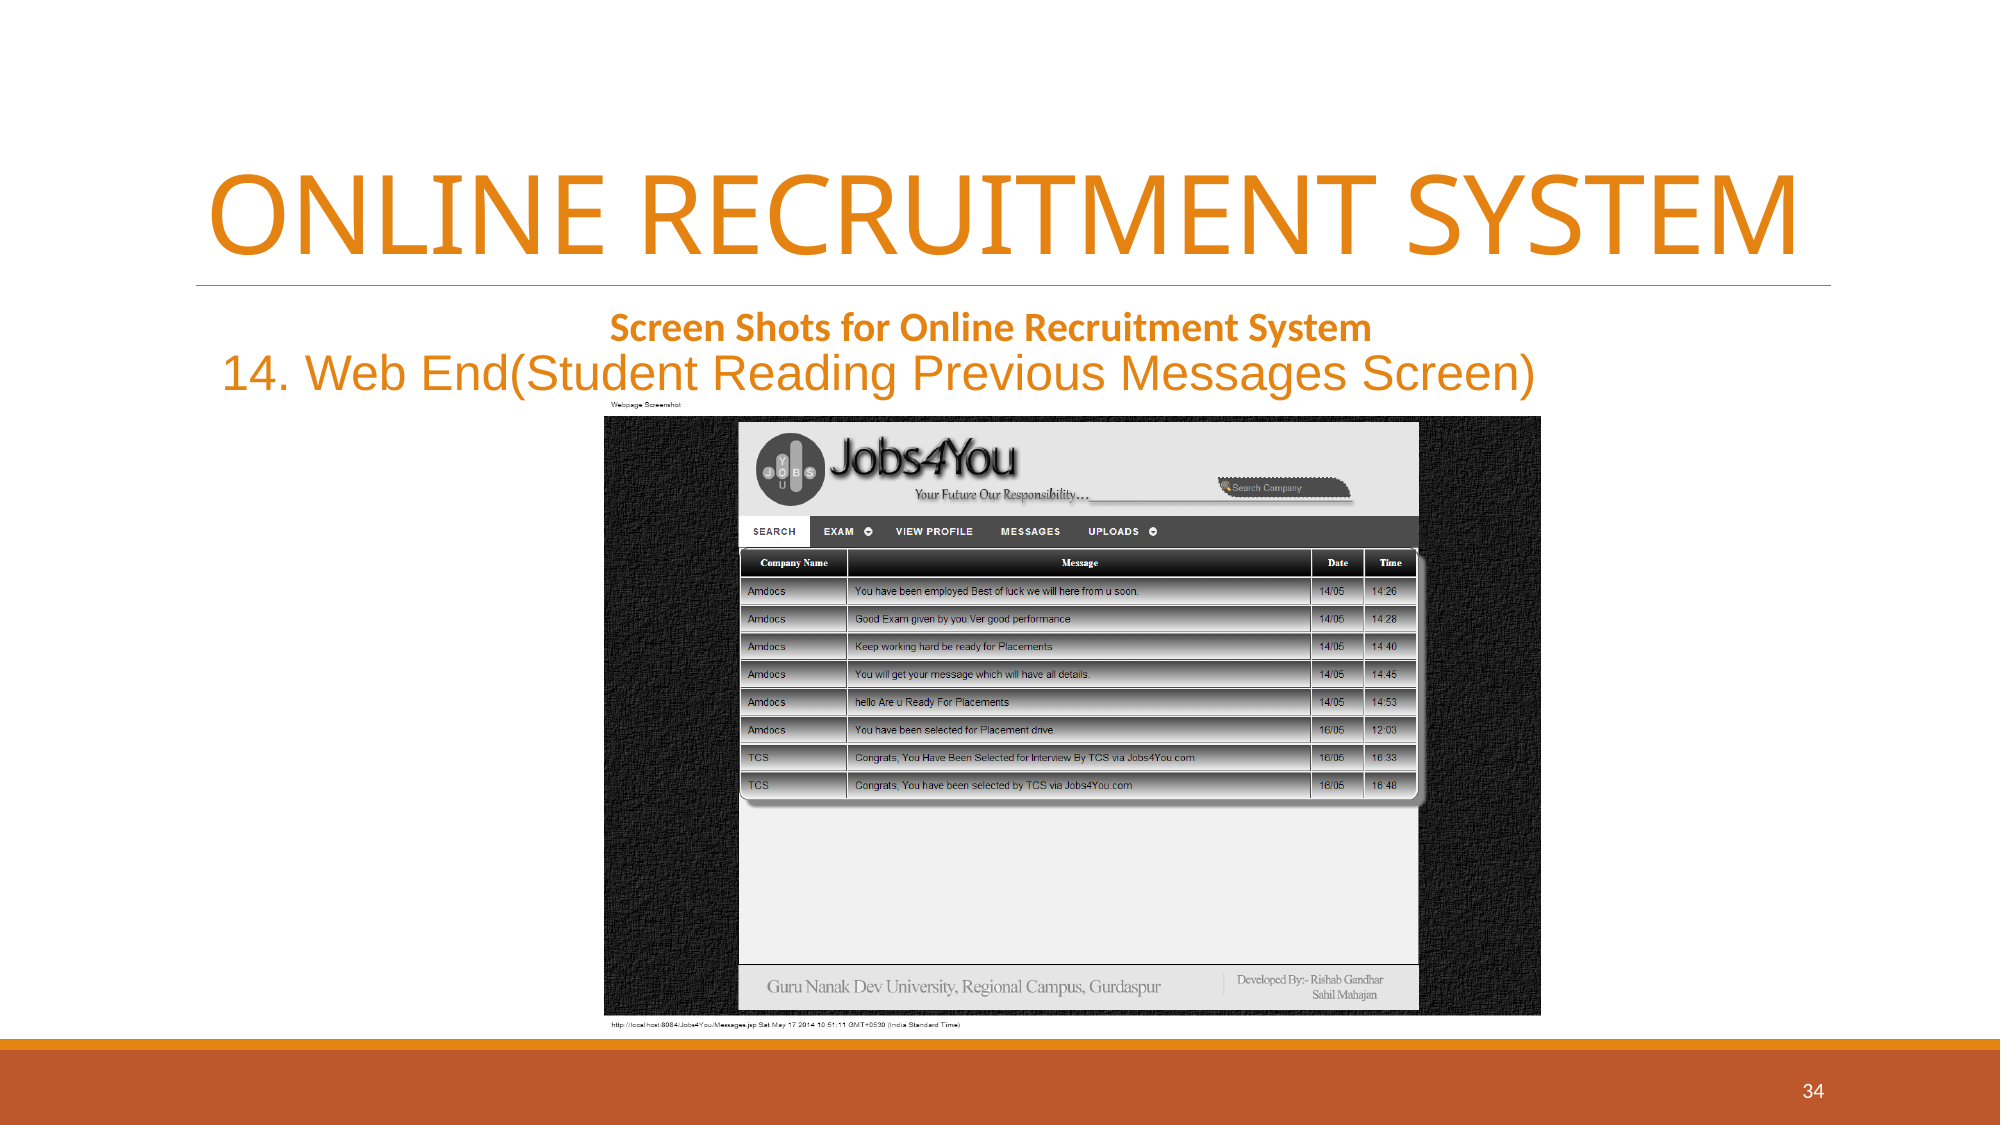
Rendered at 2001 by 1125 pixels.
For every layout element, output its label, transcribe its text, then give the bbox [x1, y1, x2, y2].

slide_number 34 [1624, 1059, 1840, 1120]
title ONLINE RECRUITMENT SYSTEM [180, 47, 1830, 285]
text_box 14. Web End(Student Reading Previous Messages Screen) [206, 333, 1553, 409]
picture [604, 401, 1542, 1030]
text_box Screen Shots for Online Recruitment System [251, 292, 1732, 358]
